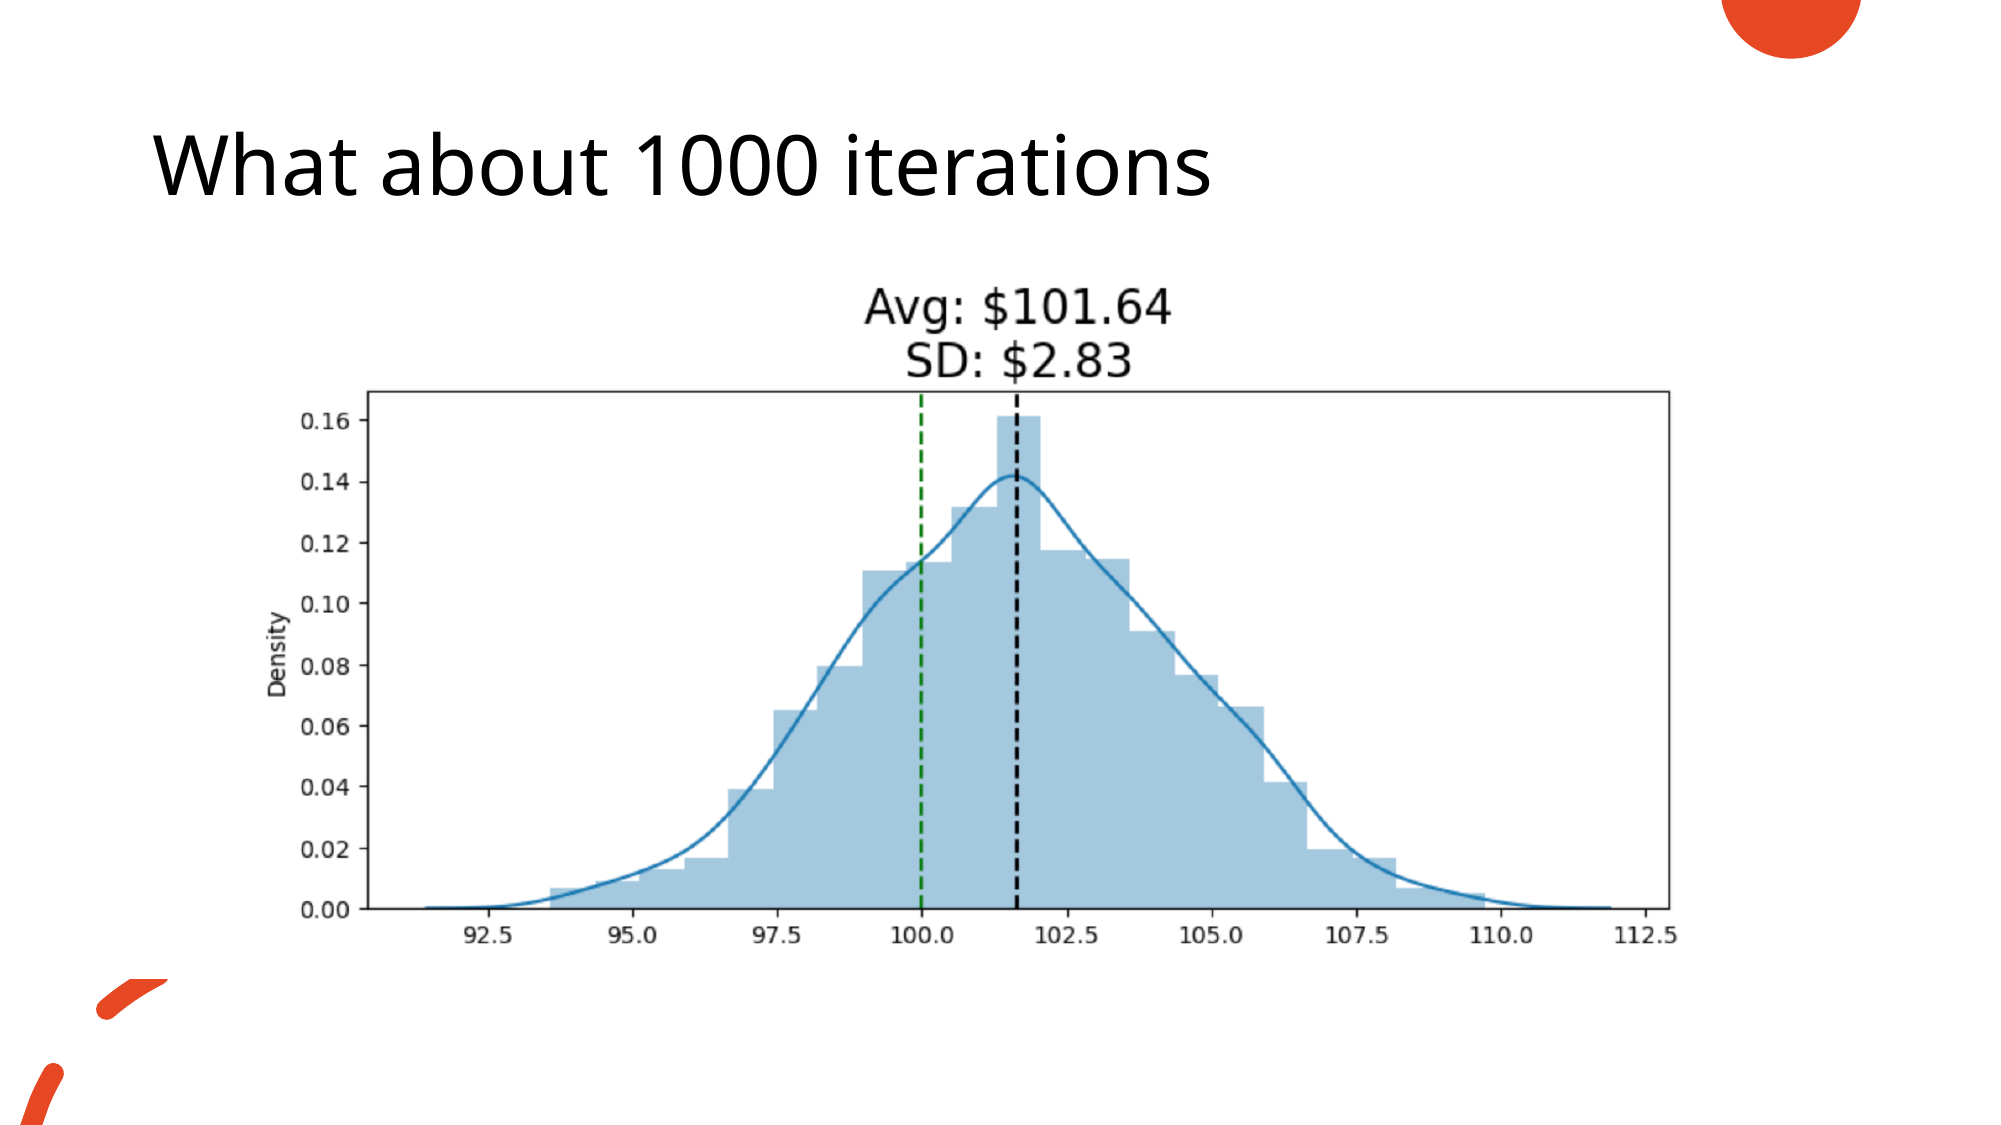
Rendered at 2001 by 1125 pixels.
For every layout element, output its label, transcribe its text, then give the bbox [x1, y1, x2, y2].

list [119, 277, 1914, 979]
title What about 1000 iterations [137, 59, 1863, 277]
